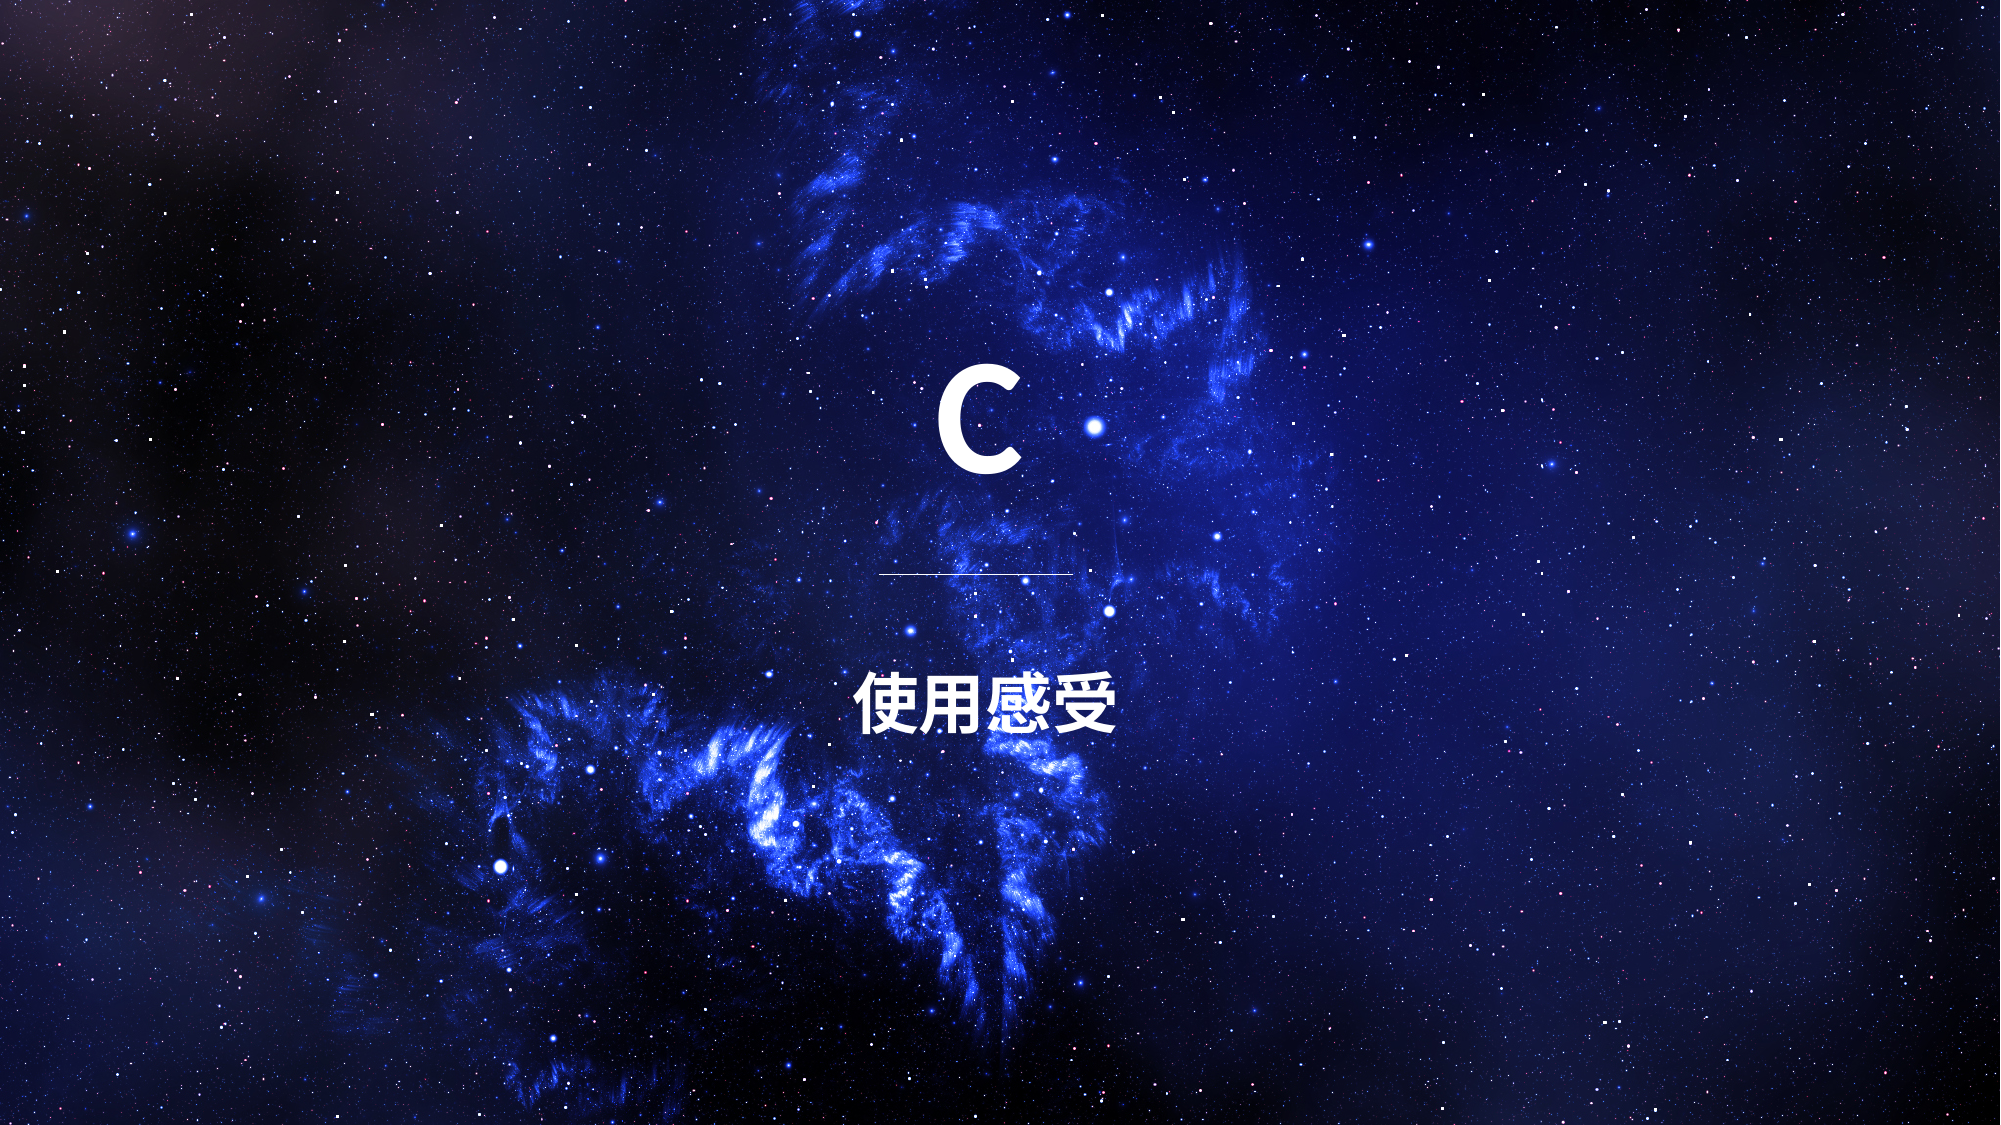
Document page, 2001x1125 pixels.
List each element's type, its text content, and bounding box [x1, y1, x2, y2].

text_box C [921, 299, 1074, 515]
picture [0, 0, 2000, 1125]
title 使用感受 [796, 591, 1175, 800]
